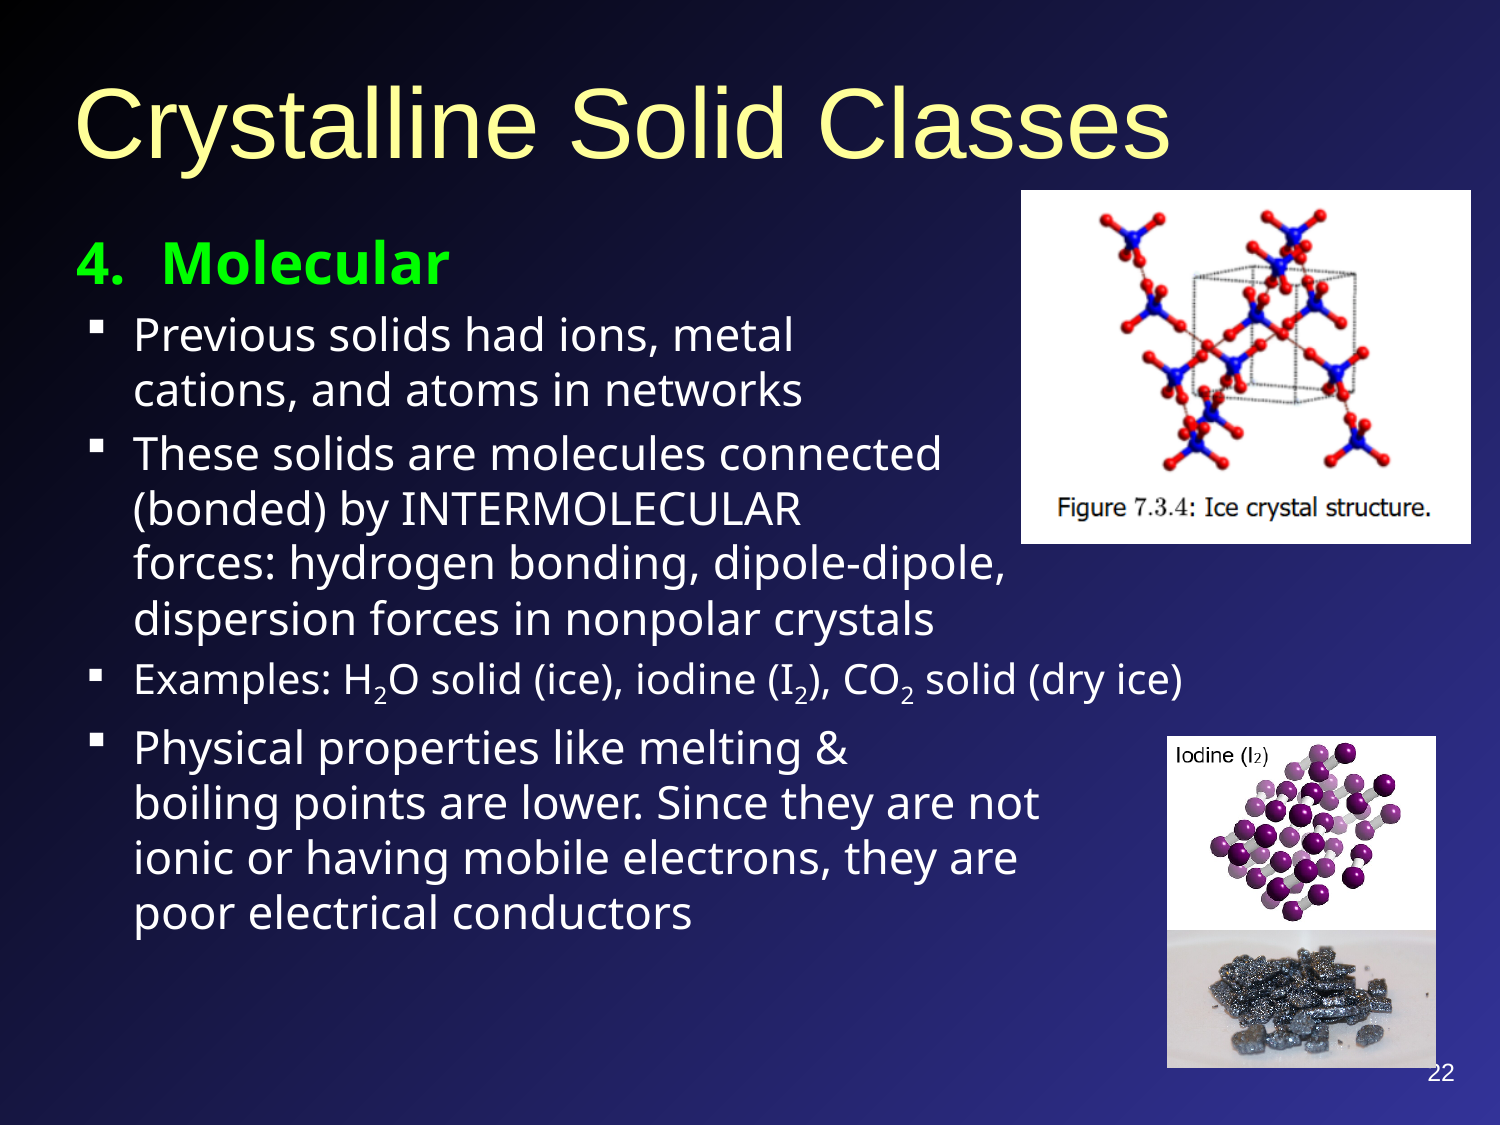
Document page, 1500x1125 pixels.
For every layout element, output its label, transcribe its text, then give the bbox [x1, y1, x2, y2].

picture [1167, 736, 1436, 1069]
list Molecular Previous solids had ions, metal cations, and atoms in networks These solids are molecules connected (bonded) by INTERMOLECULAR forces: hydrogen bonding, dipole-dipole, dispersion forces in nonpolar crystals Examples: H2O solid (ice), iodine (I2), CO2 solid (dry ice) Physical properties like melting & boiling points are lower. Since they are not ionic or having mobile electrons, they are poor electrical conductors [60, 218, 1438, 1075]
picture [1020, 190, 1471, 544]
slide_number 22 [1132, 1041, 1471, 1102]
title Crystalline Solid Classes [58, 50, 1441, 188]
